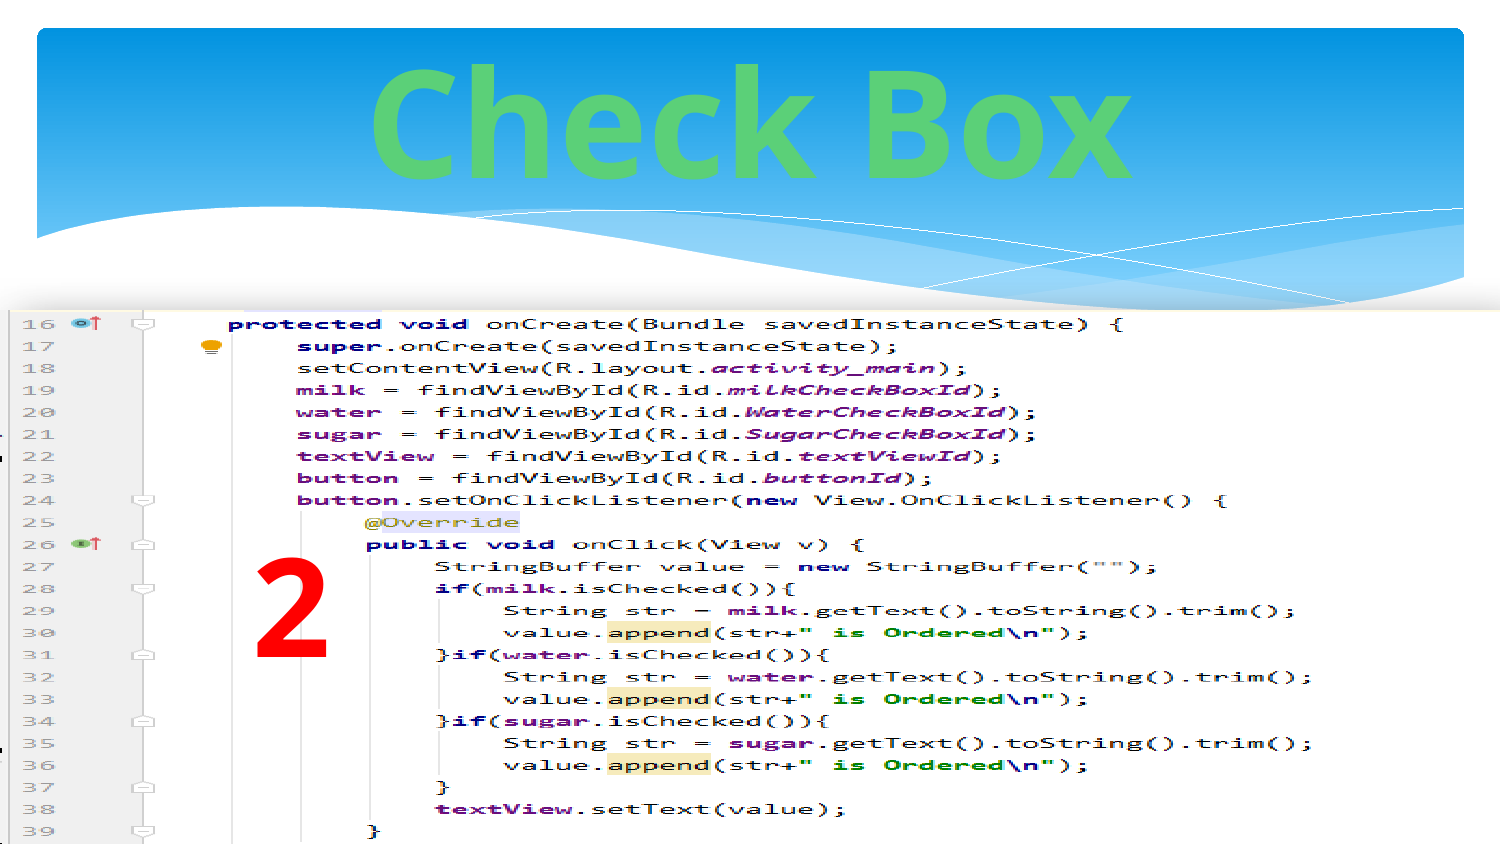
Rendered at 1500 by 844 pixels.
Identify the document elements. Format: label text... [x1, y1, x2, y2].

title Check Box [75, 41, 1425, 196]
picture [0, 310, 1500, 844]
